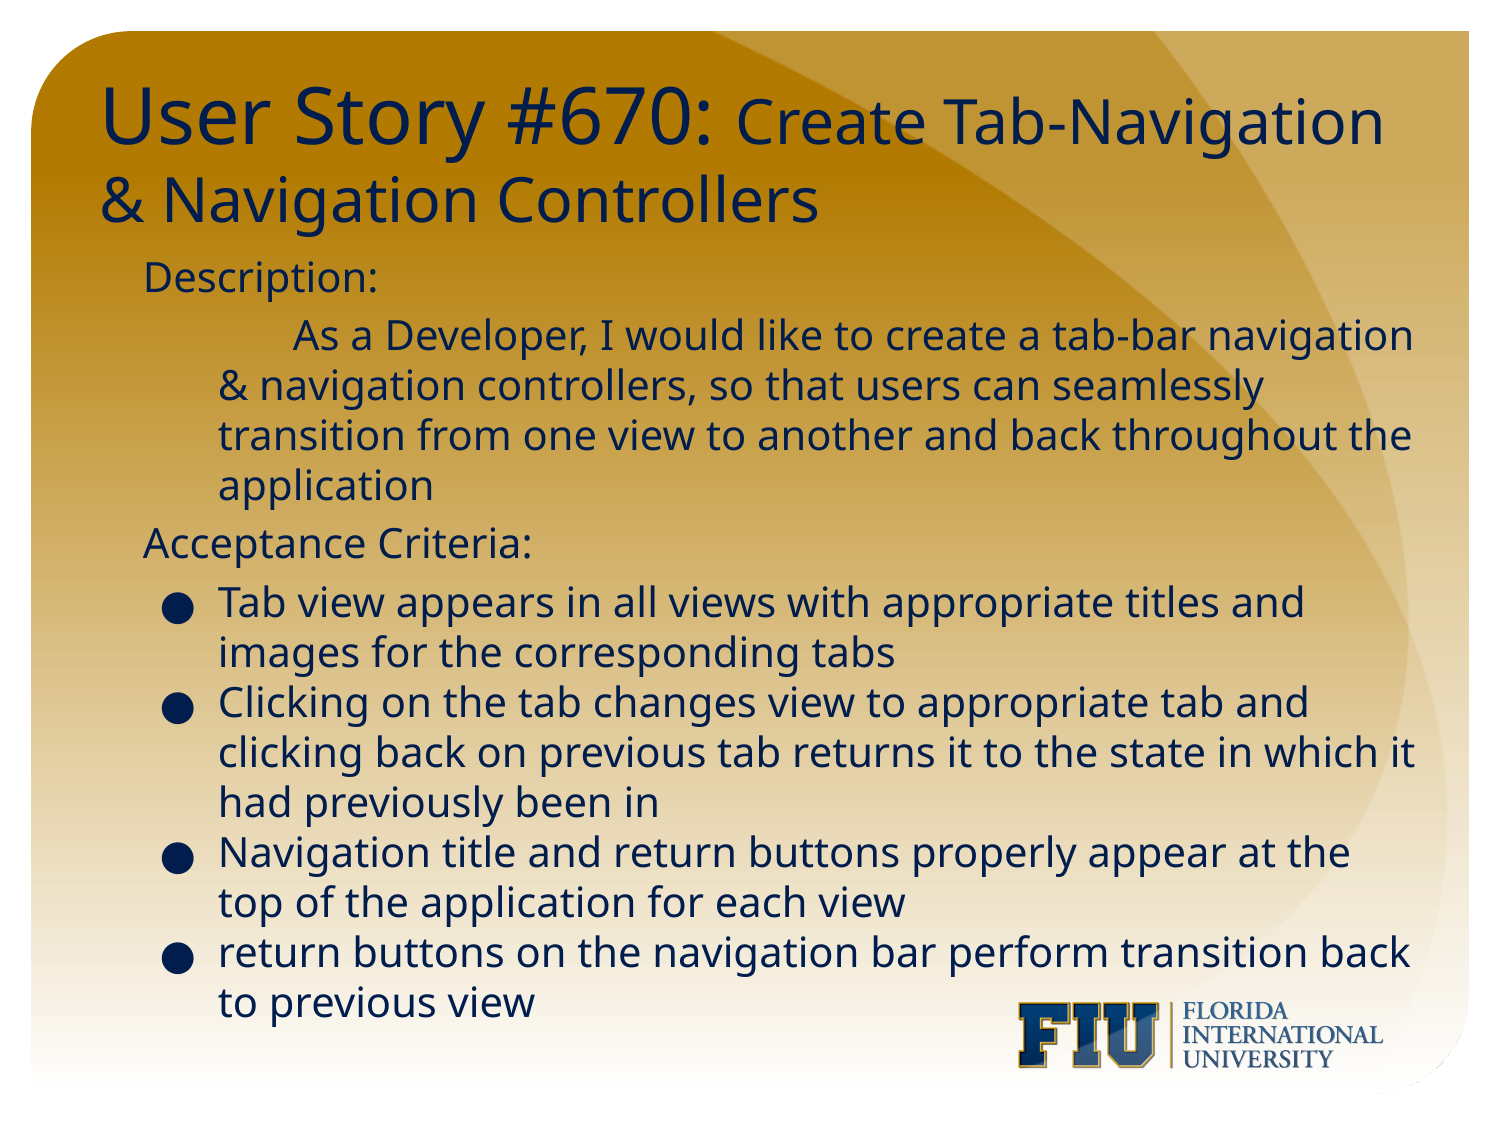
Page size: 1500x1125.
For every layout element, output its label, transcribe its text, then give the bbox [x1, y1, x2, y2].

title User Story #670: Create Tab-Navigation & Navigation Controllers [84, 45, 1437, 243]
list Description: As a Developer, I would like to create a tab-bar navigation & navigation controllers, so that users can seamlessly transition from one view to another and back throughout the application Acceptance Criteria: Tab view appears in all views with appropriate titles and images for the corresponding tabs Clicking on the tab changes view to appropriate tab and clicking back on previous tab returns it to the state in which it had previously been in Navigation title and return buttons properly appear at the top of the application for each view return buttons on the navigation bar perform transition back to previous view [127, 242, 1437, 934]
picture [24, 30, 1473, 1094]
